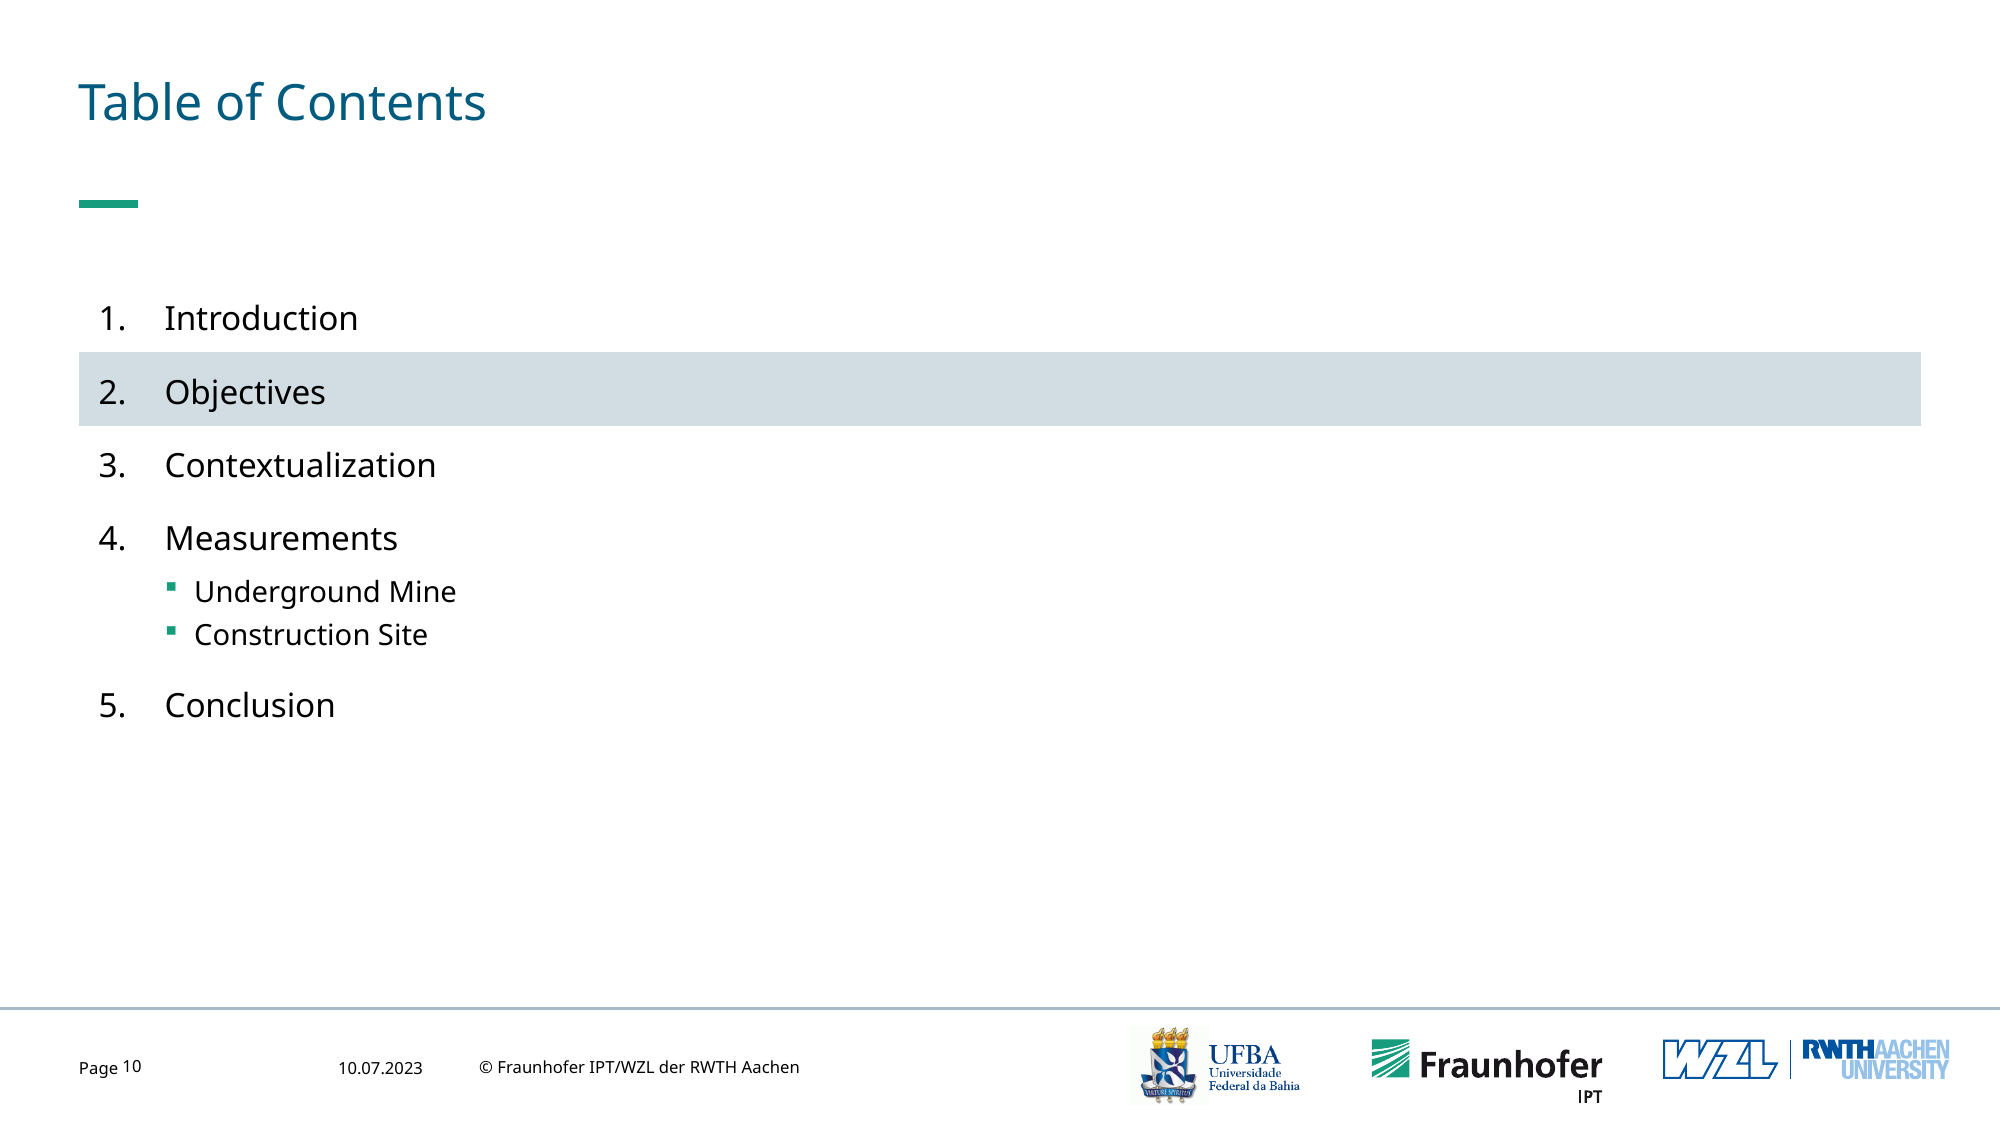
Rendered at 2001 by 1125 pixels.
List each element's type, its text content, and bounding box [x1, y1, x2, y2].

table_cell Objectives [147, 352, 1921, 426]
picture [1129, 1026, 1311, 1106]
text_box © Fraunhofer IPT/WZL der RWTH Aachen [479, 1057, 964, 1078]
text_box 10.07.2023 [323, 1009, 476, 1125]
table_cell Conclusion [147, 666, 1921, 740]
title Table of Contents [78, 64, 1922, 128]
table_header 1. [79, 279, 147, 352]
slide_number 10 [107, 1057, 175, 1078]
table_cell 5. [79, 666, 147, 740]
table_cell 2. [79, 352, 147, 426]
table_cell 4. [79, 499, 147, 666]
table_cell Contextualization [147, 426, 1921, 499]
table_cell 3. [79, 426, 147, 499]
table_cell Measurements Underground Mine Construction Site [147, 499, 1921, 666]
table_header Introduction [147, 279, 1921, 352]
